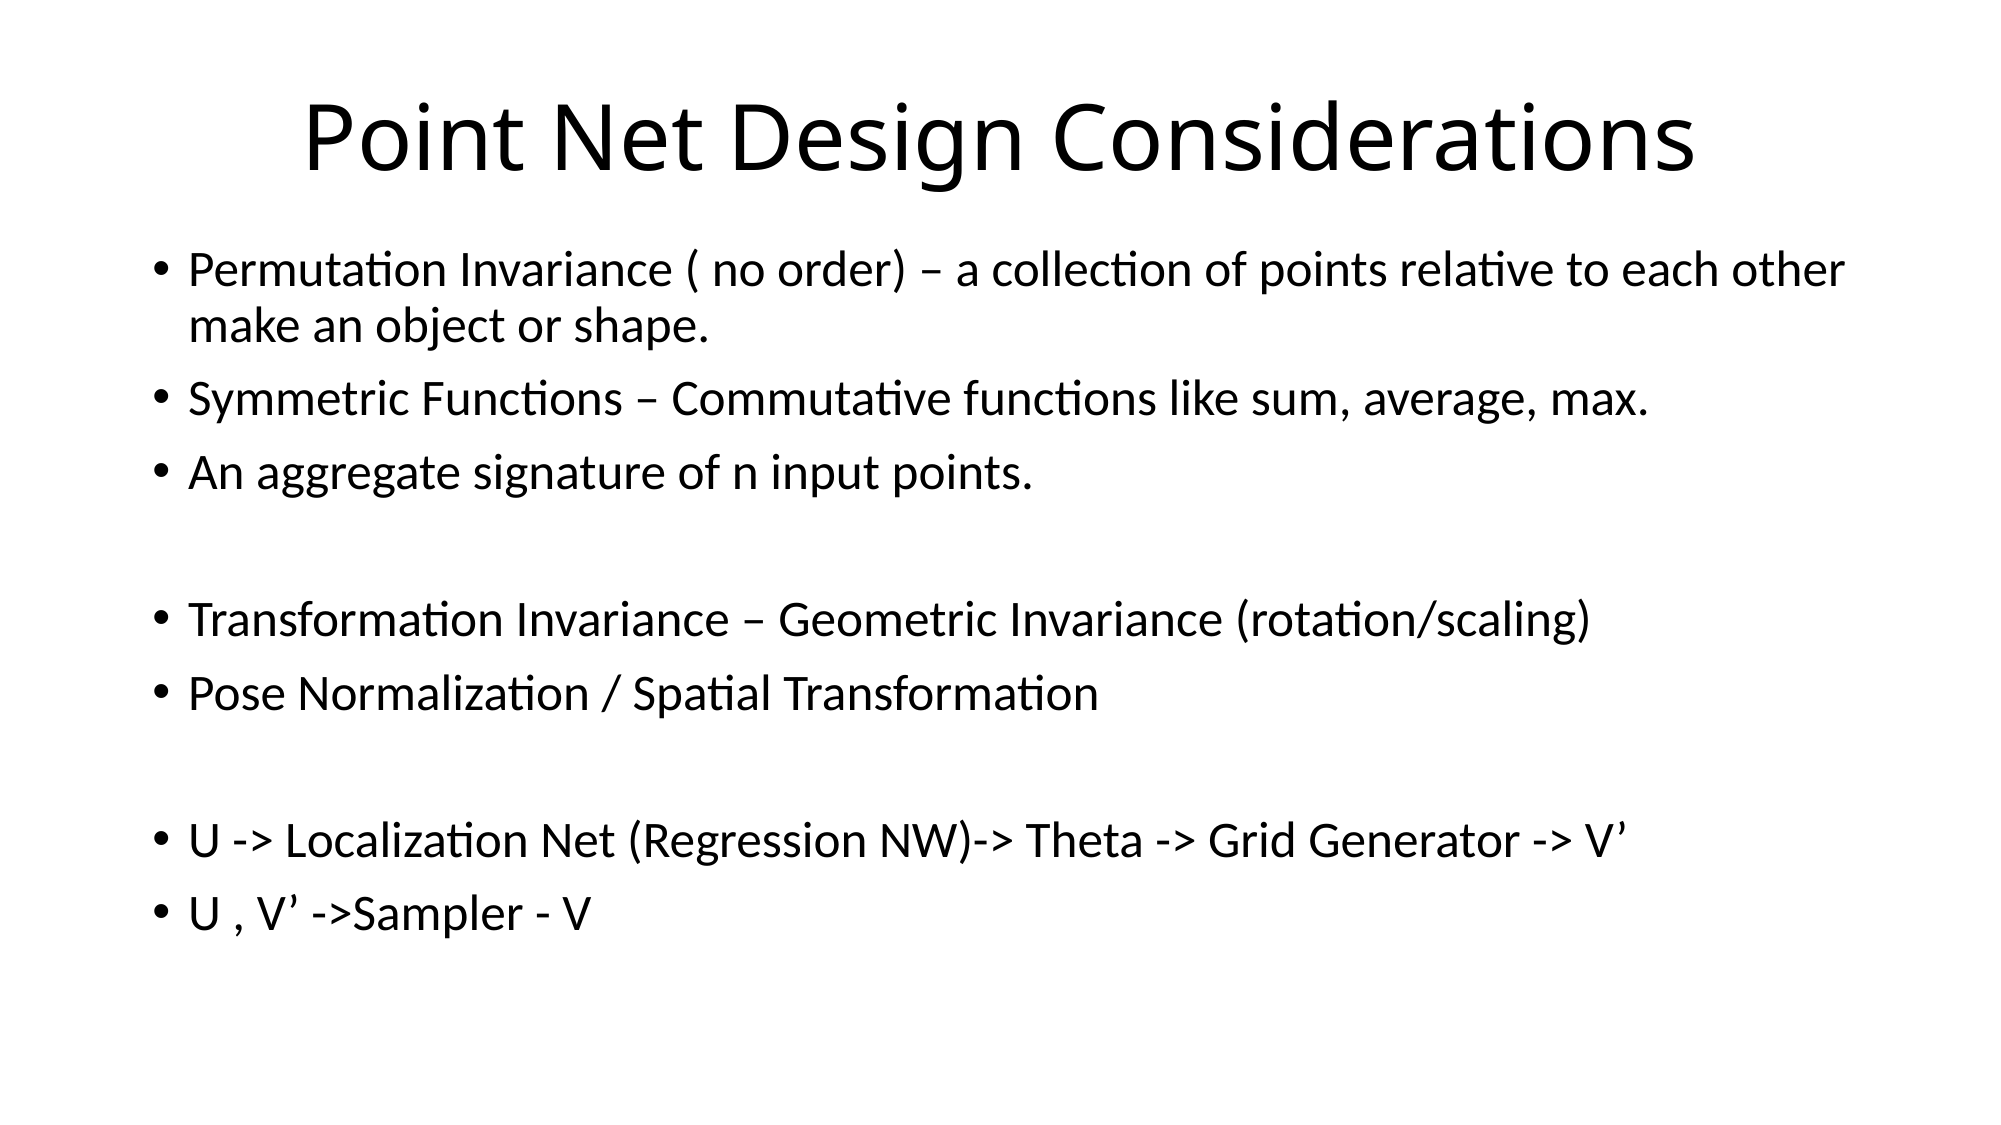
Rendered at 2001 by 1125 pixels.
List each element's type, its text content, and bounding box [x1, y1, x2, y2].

list Permutation Invariance ( no order) – a collection of points relative to each other make an object or shape. Symmetric Functions – Commutative functions like sum, average, max. An aggregate signature of n input points. Transformation Invariance – Geometric Invariance (rotation/scaling) Pose Normalization / Spatial Transformation U -> Localization Net (Regression NW)-> Theta -> Grid Generator -> V’ U , V’ ->Sampler - V [137, 235, 1971, 957]
title Point Net Design Considerations [137, 32, 1863, 235]
